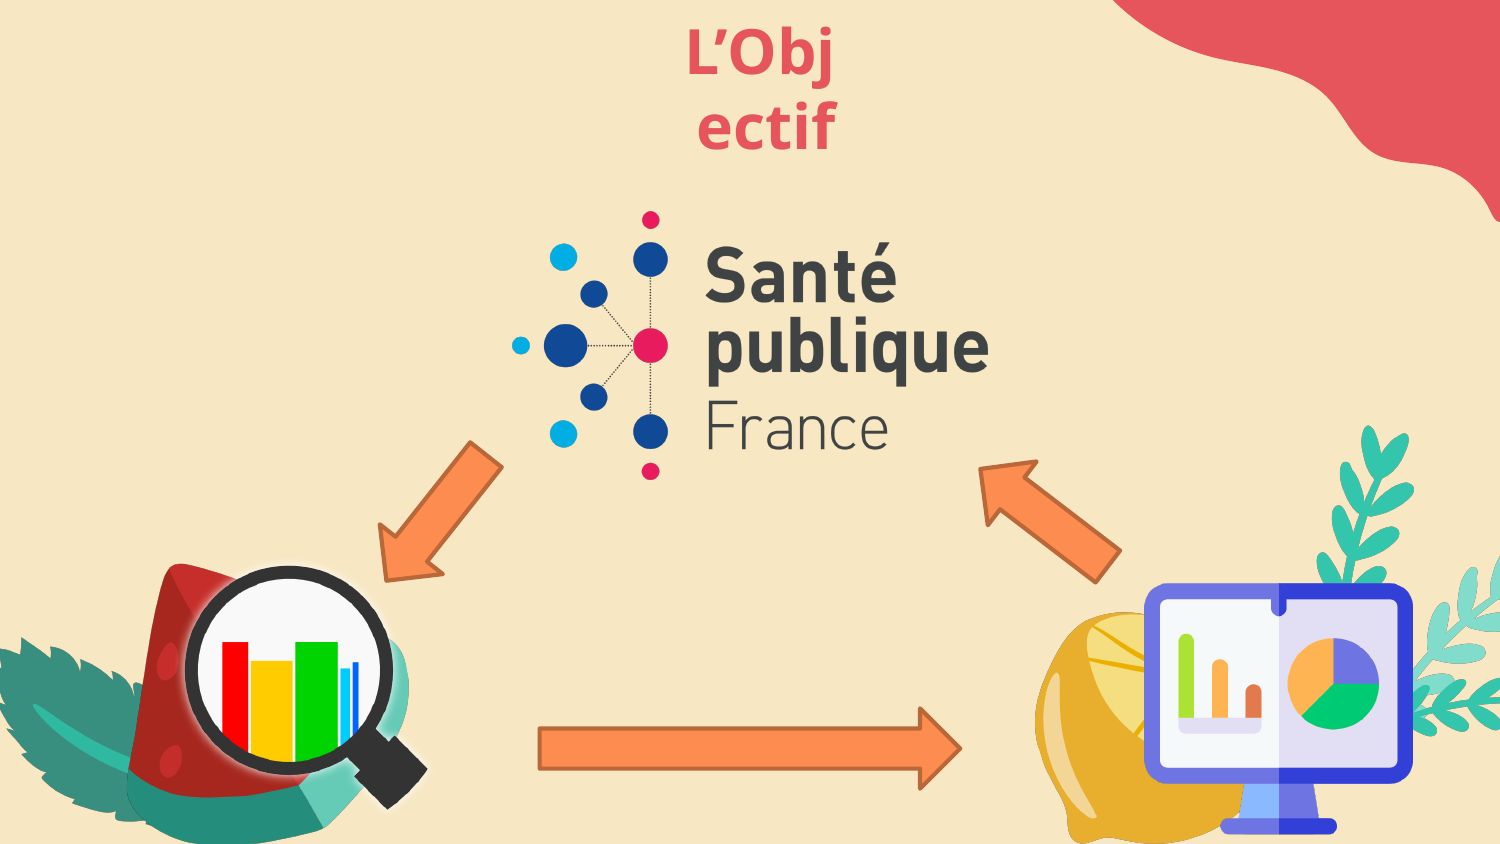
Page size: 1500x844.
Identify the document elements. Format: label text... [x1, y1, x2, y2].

text_box [980, 459, 1123, 585]
picture [0, 518, 441, 844]
title L’Objectif [648, 16, 852, 157]
picture [1006, 395, 1500, 844]
text_box [1112, 0, 1500, 222]
picture [512, 211, 988, 480]
text_box [537, 706, 963, 791]
text_box [377, 440, 504, 552]
